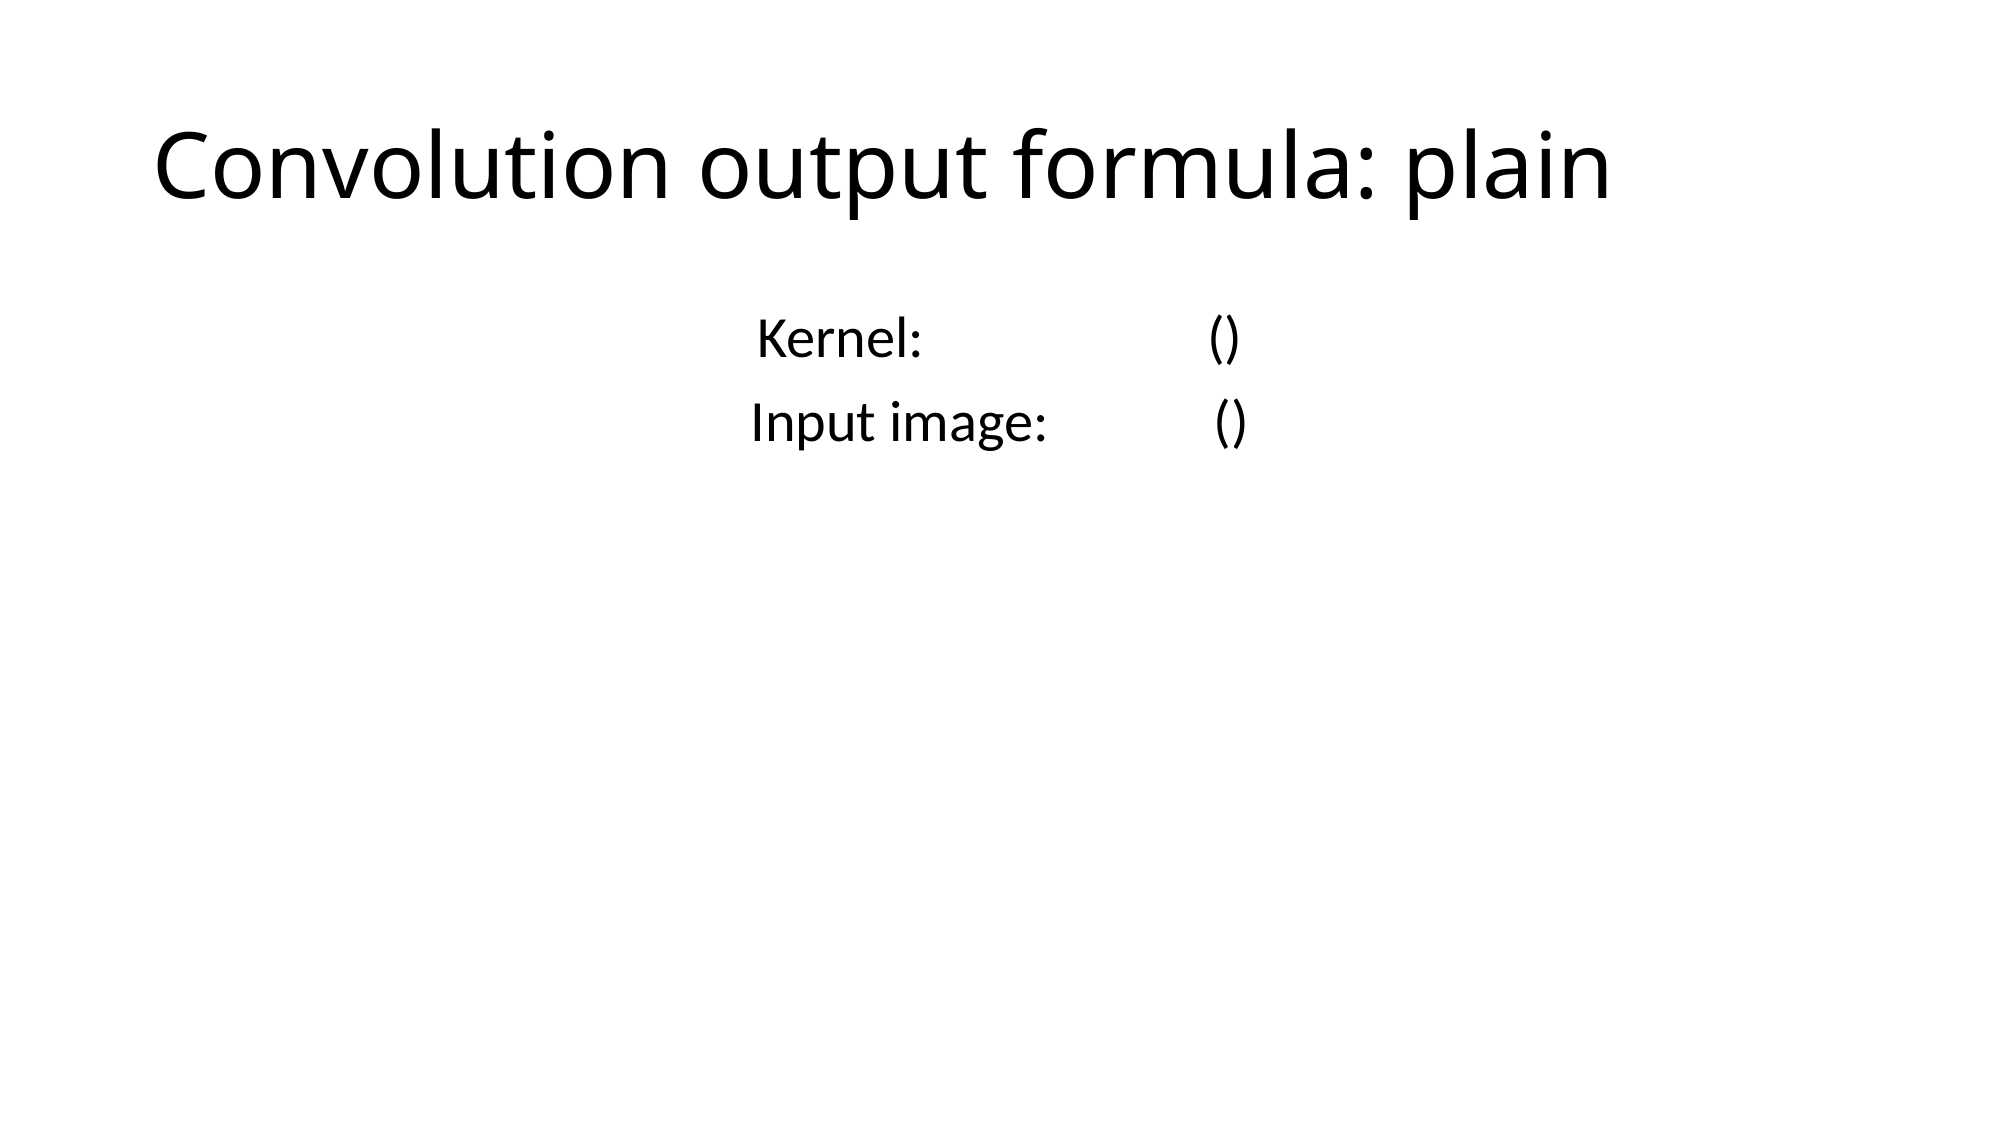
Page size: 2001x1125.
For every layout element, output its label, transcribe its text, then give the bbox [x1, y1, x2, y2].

title Convolution output formula: plain [137, 59, 1863, 278]
